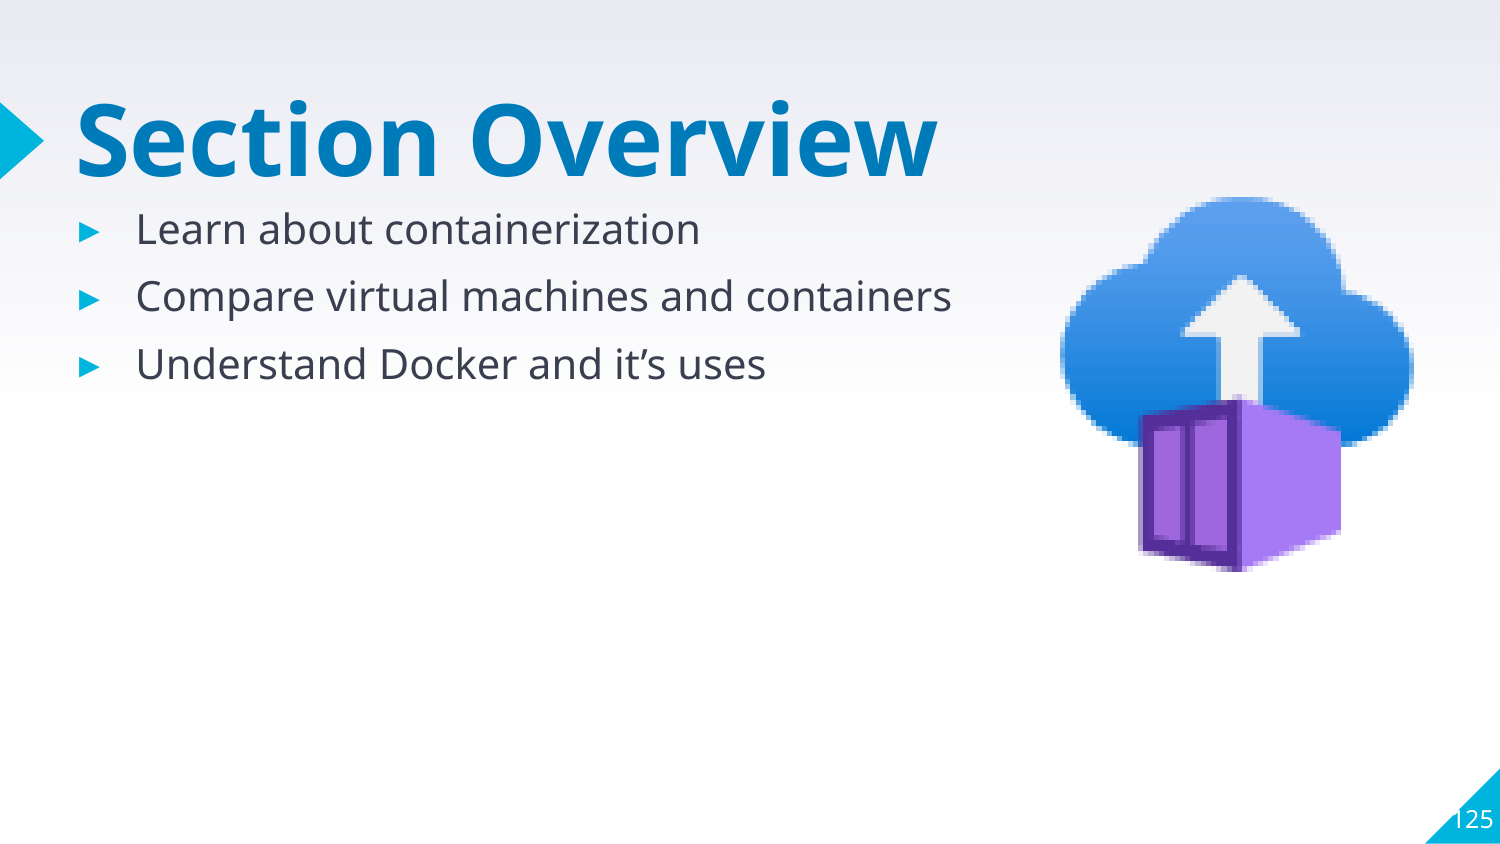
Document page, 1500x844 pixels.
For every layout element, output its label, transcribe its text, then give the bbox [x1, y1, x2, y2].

picture [1050, 197, 1426, 573]
slide_number 125 [1418, 760, 1494, 838]
list Learn about containerization Compare virtual machines and containers Understand Docker and it’s uses [60, 197, 1182, 798]
title Section Overview [75, 99, 1460, 277]
